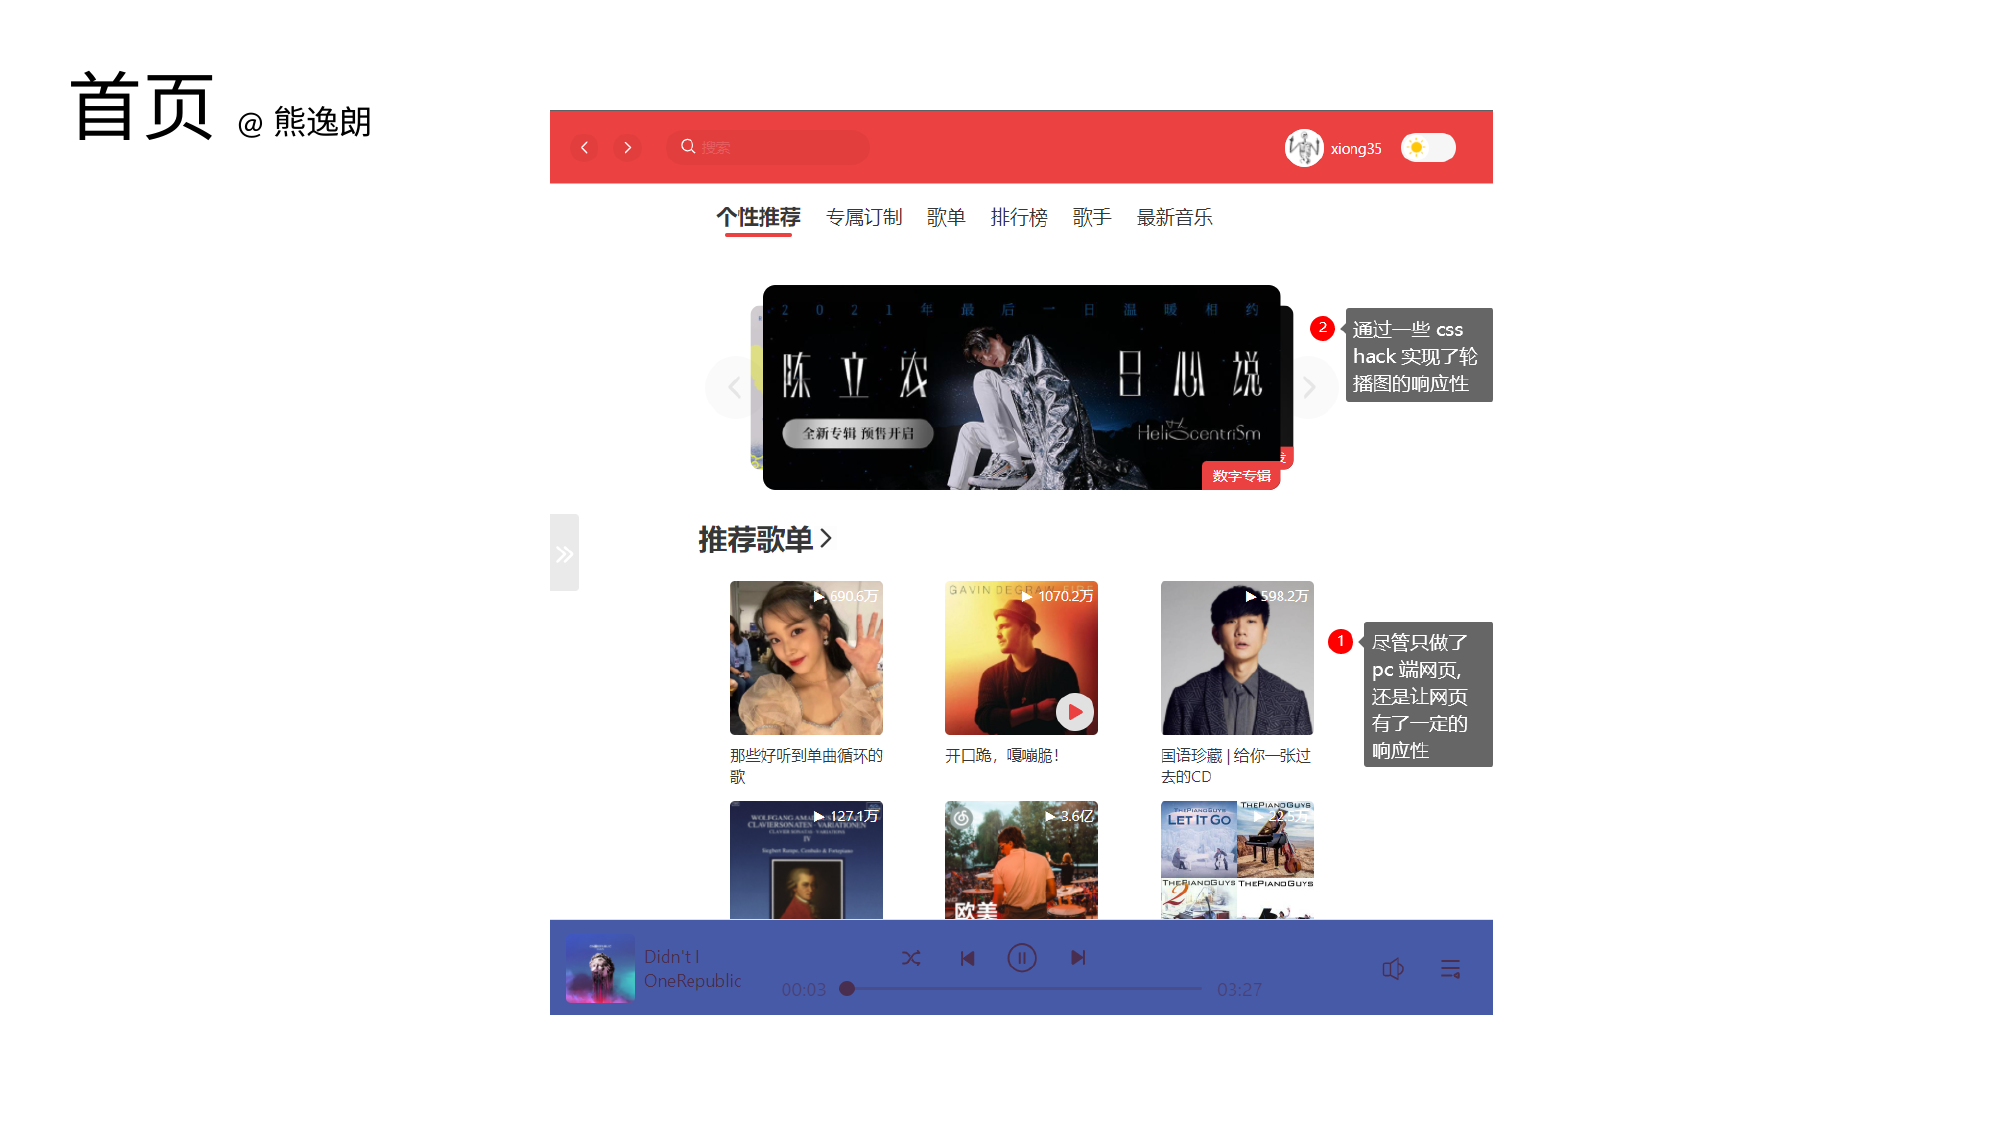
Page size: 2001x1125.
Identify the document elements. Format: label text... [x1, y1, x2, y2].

picture [550, 110, 1493, 1015]
title 首页@熊逸朗 [52, 46, 1778, 175]
